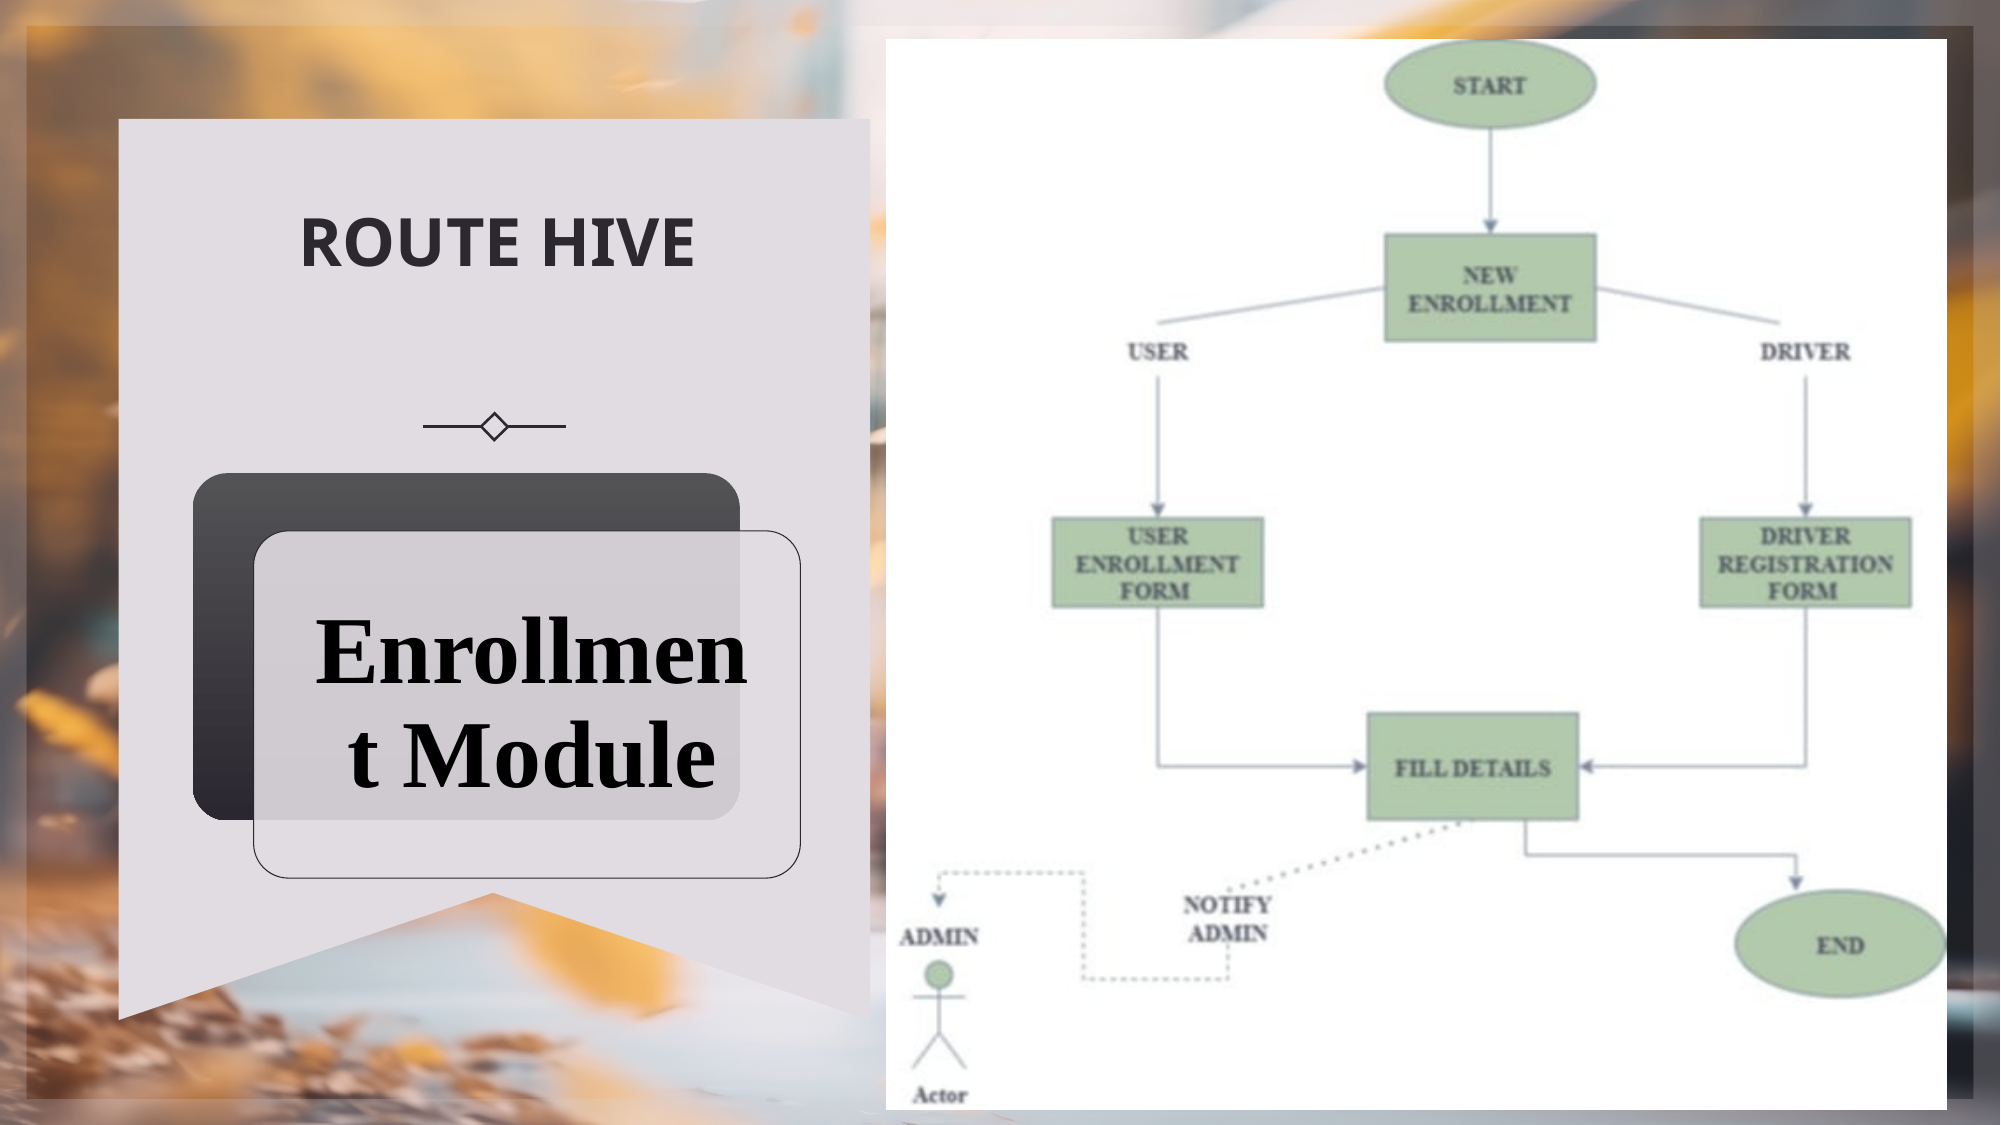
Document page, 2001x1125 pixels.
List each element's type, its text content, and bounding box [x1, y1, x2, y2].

text_box [117, 117, 872, 1022]
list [886, 39, 1947, 1110]
title ROUTE HIVE [170, 164, 826, 368]
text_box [423, 417, 566, 437]
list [179, 473, 814, 879]
text_box [0, 0, 2000, 1125]
